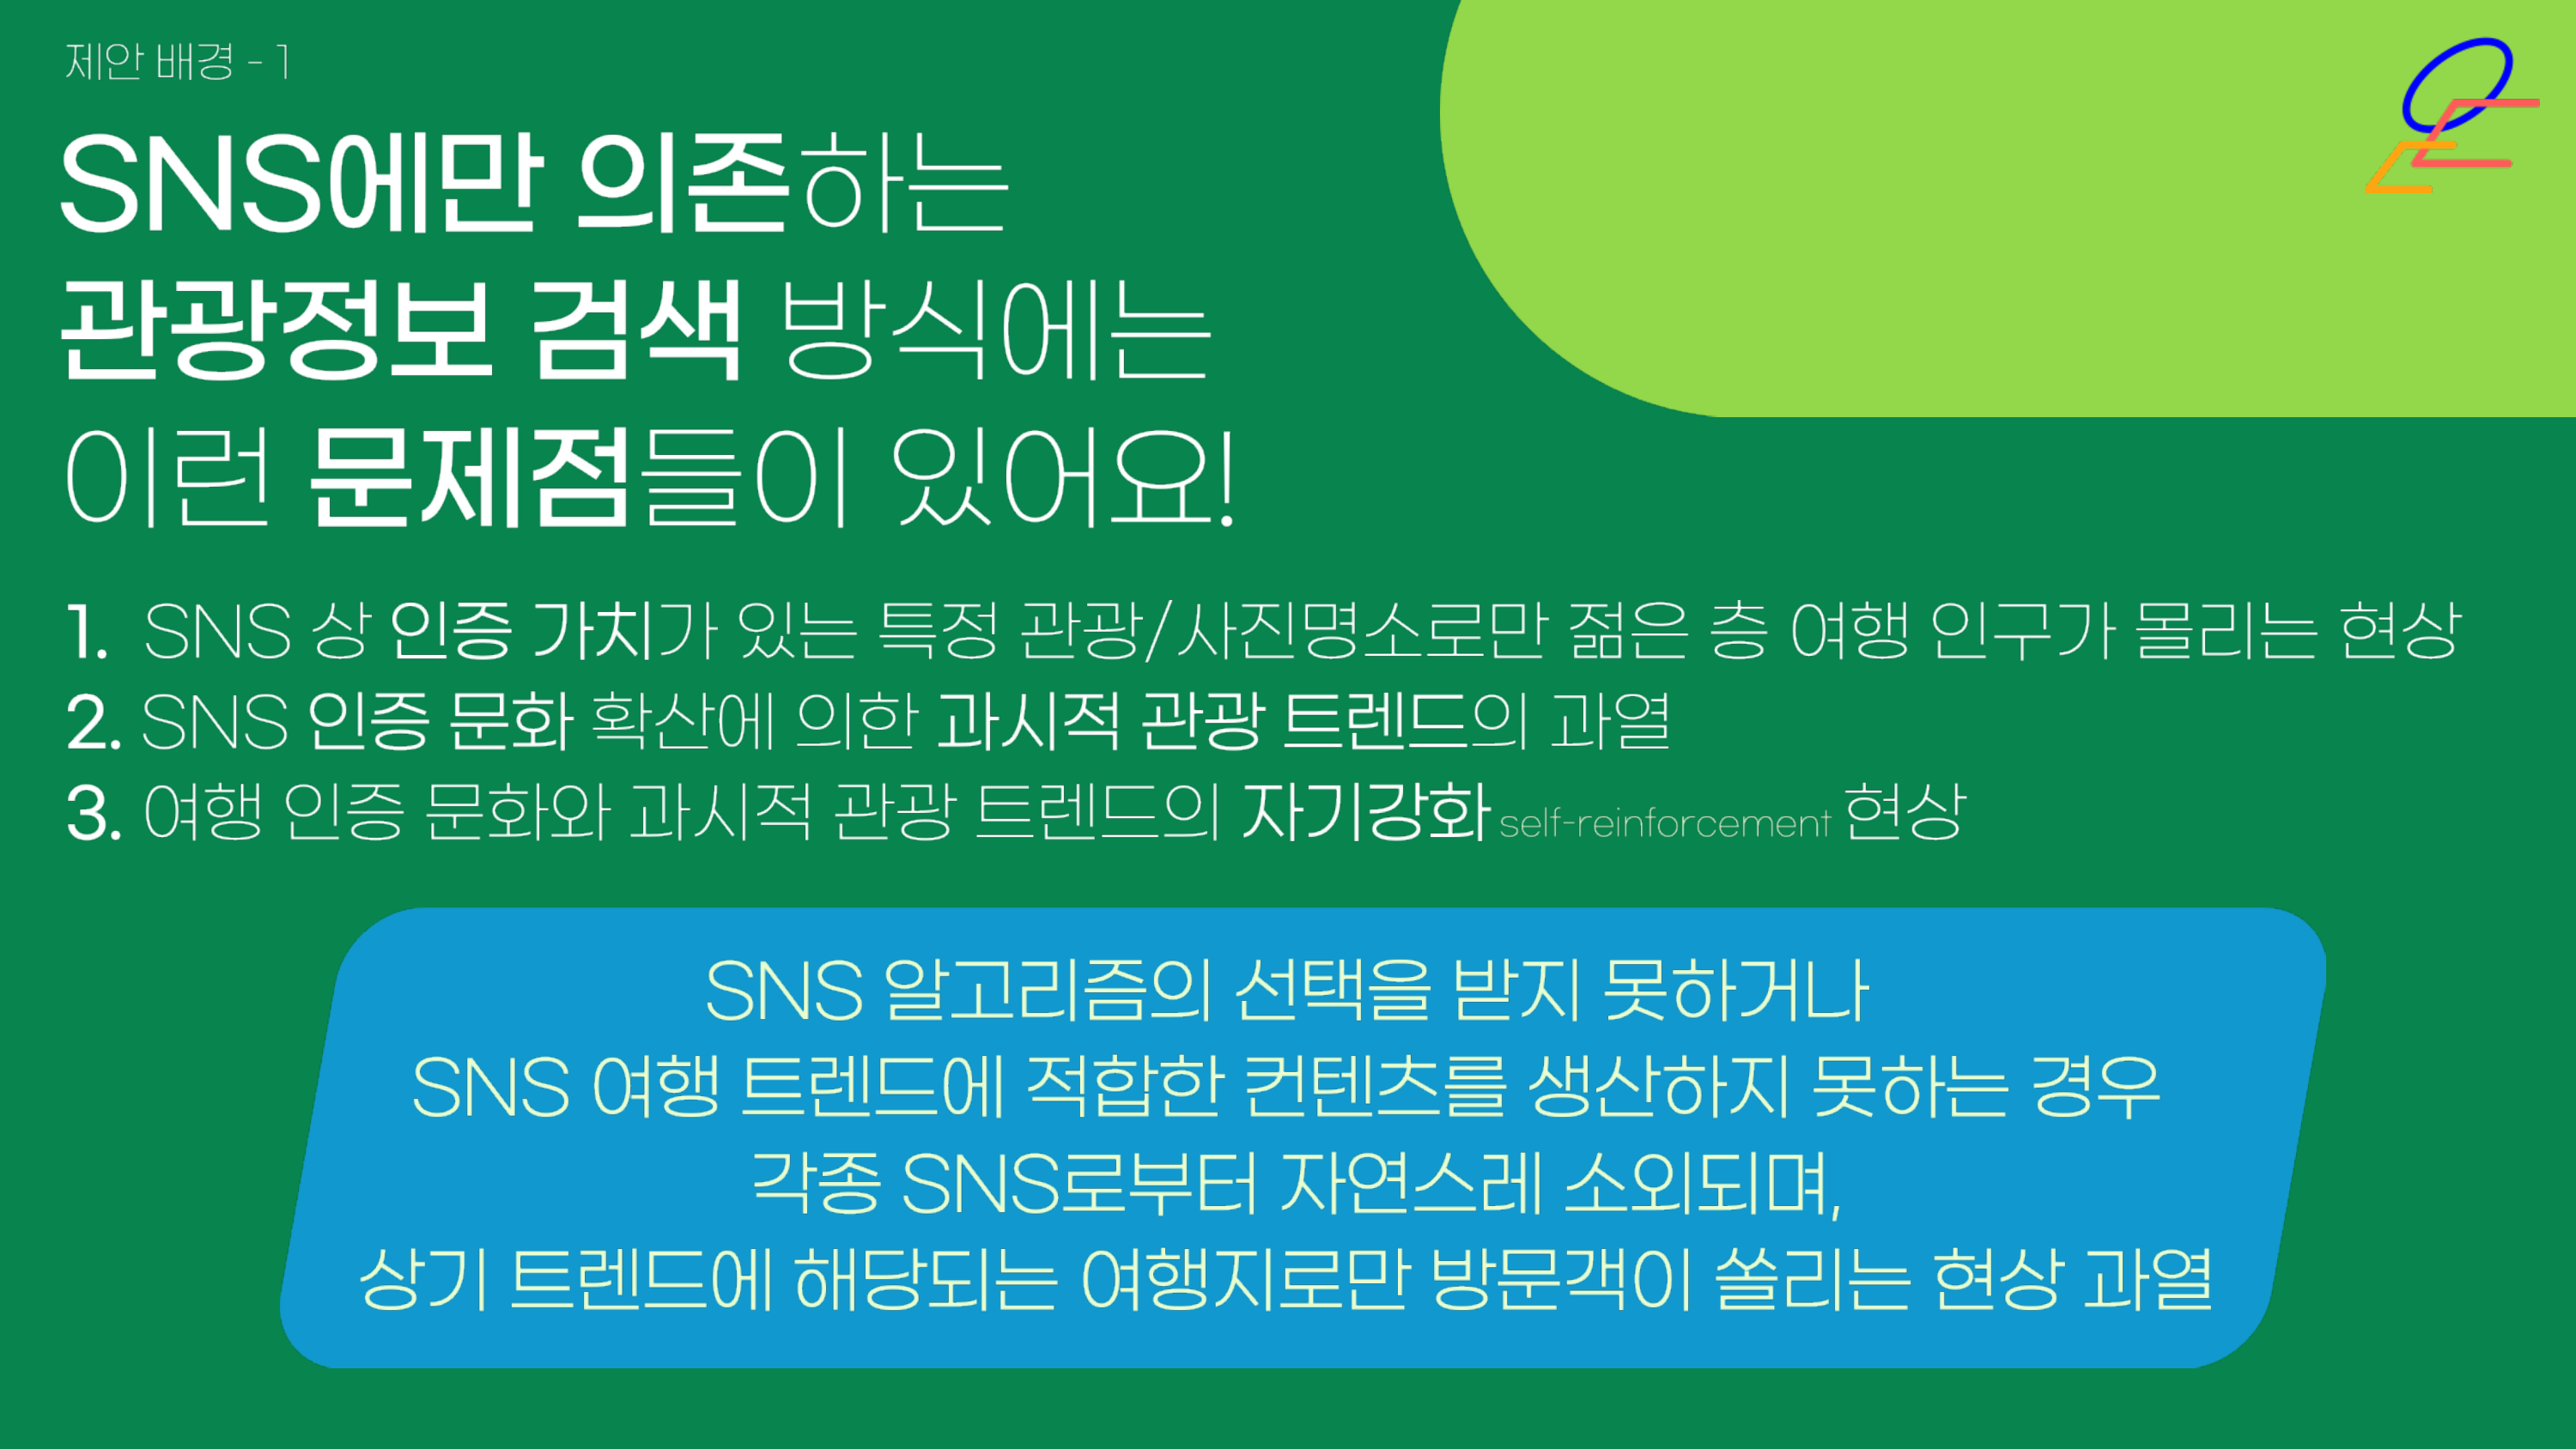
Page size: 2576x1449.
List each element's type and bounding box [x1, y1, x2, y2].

text_box [1439, 0, 2576, 418]
text_box [279, 906, 2326, 1368]
text_box [2365, 21, 2541, 193]
picture [158, 937, 2251, 1368]
picture [38, 29, 2496, 895]
